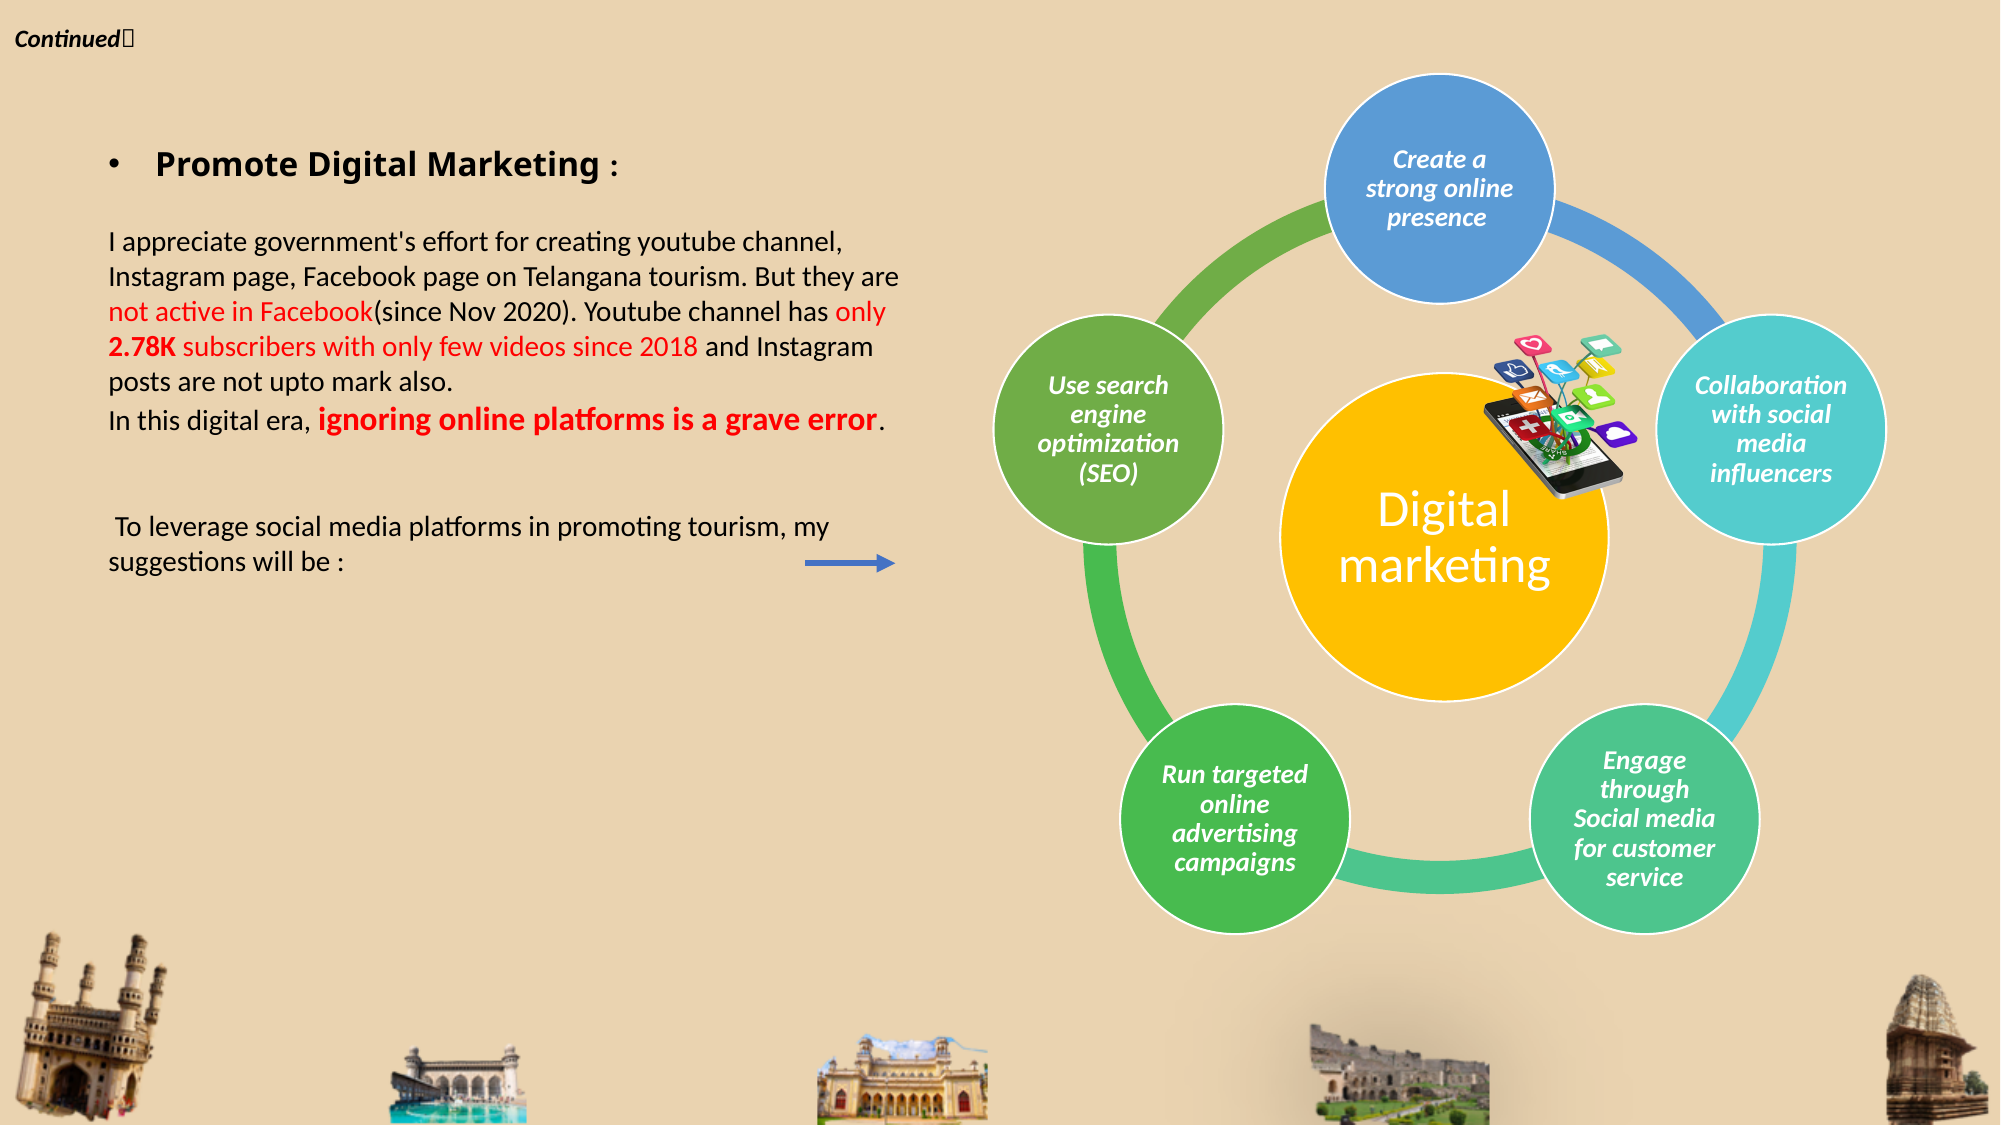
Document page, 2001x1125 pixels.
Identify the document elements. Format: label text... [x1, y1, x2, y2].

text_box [858, 73, 2000, 941]
text_box Continued [0, 15, 209, 60]
picture [0, 0, 2001, 1125]
text_box Promote Digital Marketing : I appreciate government's effort for creating youtube channel, Instagram page, Facebook page on Telangana tourism. But they are not active in Facebook(since Nov 2020). Youtube channel has only 2.78K subscribers with only few videos since 2018 and Instagram posts are not upto mark also. In this digital era, ignoring online platforms is a grave error. To leverage social media platforms in promoting tourism, my suggestions will be : [93, 135, 858, 630]
